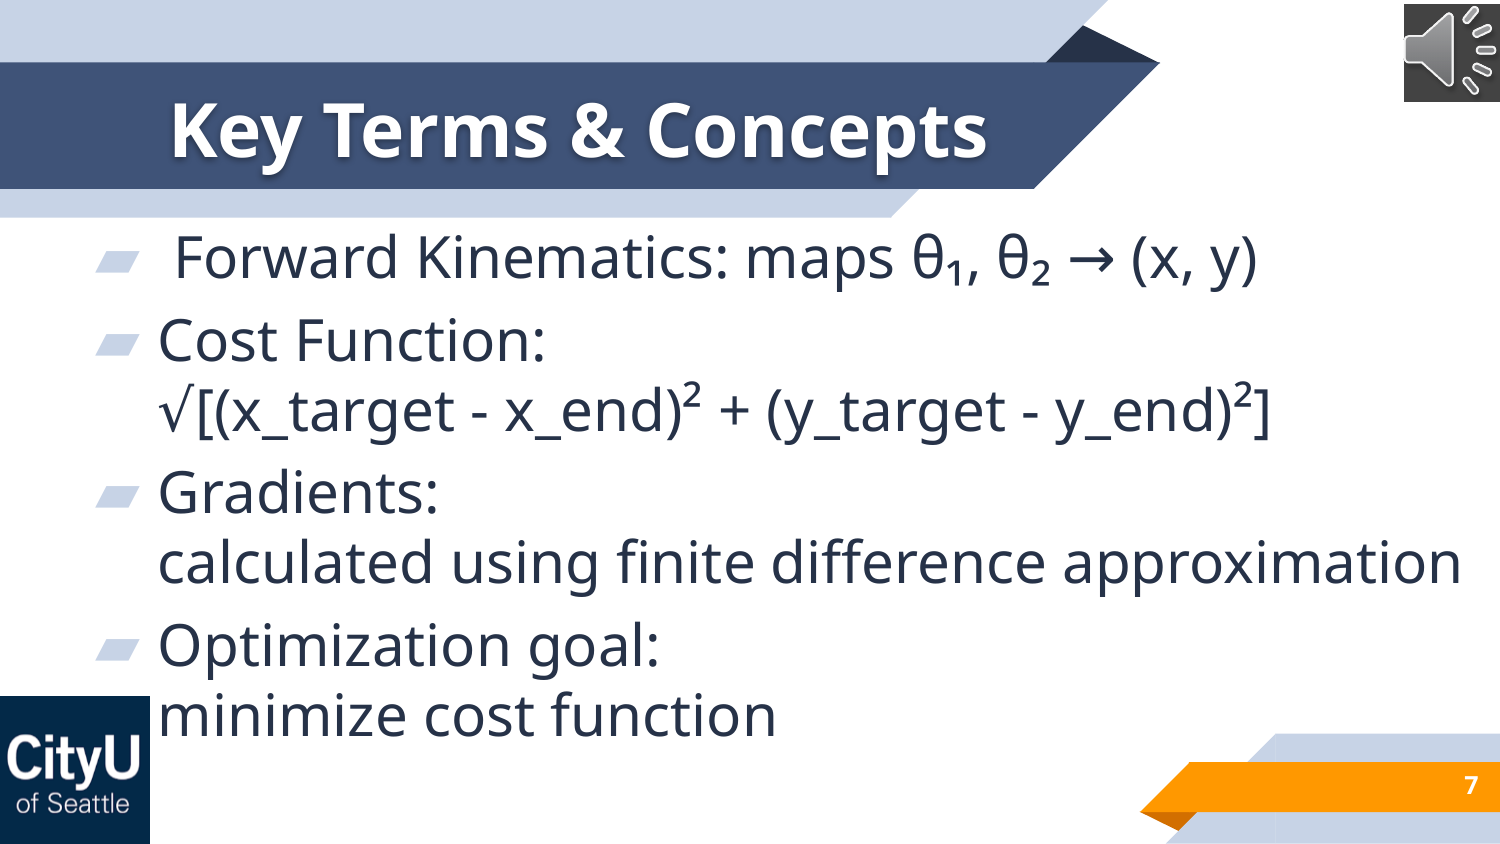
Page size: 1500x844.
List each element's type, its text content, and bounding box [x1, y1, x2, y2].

list Forward Kinematics: maps θ₁, θ₂ → (x, y) Cost Function: √[(x_target - x_end)² + (y_target - y_end)²] Gradients: calculated using finite difference approximation Optimization goal: minimize cost function [67, 217, 1500, 750]
title Key Terms & Concepts [133, 64, 1349, 190]
slide_number 7 [1249, 760, 1494, 813]
picture [0, 696, 150, 844]
picture [1402, 2, 1500, 104]
